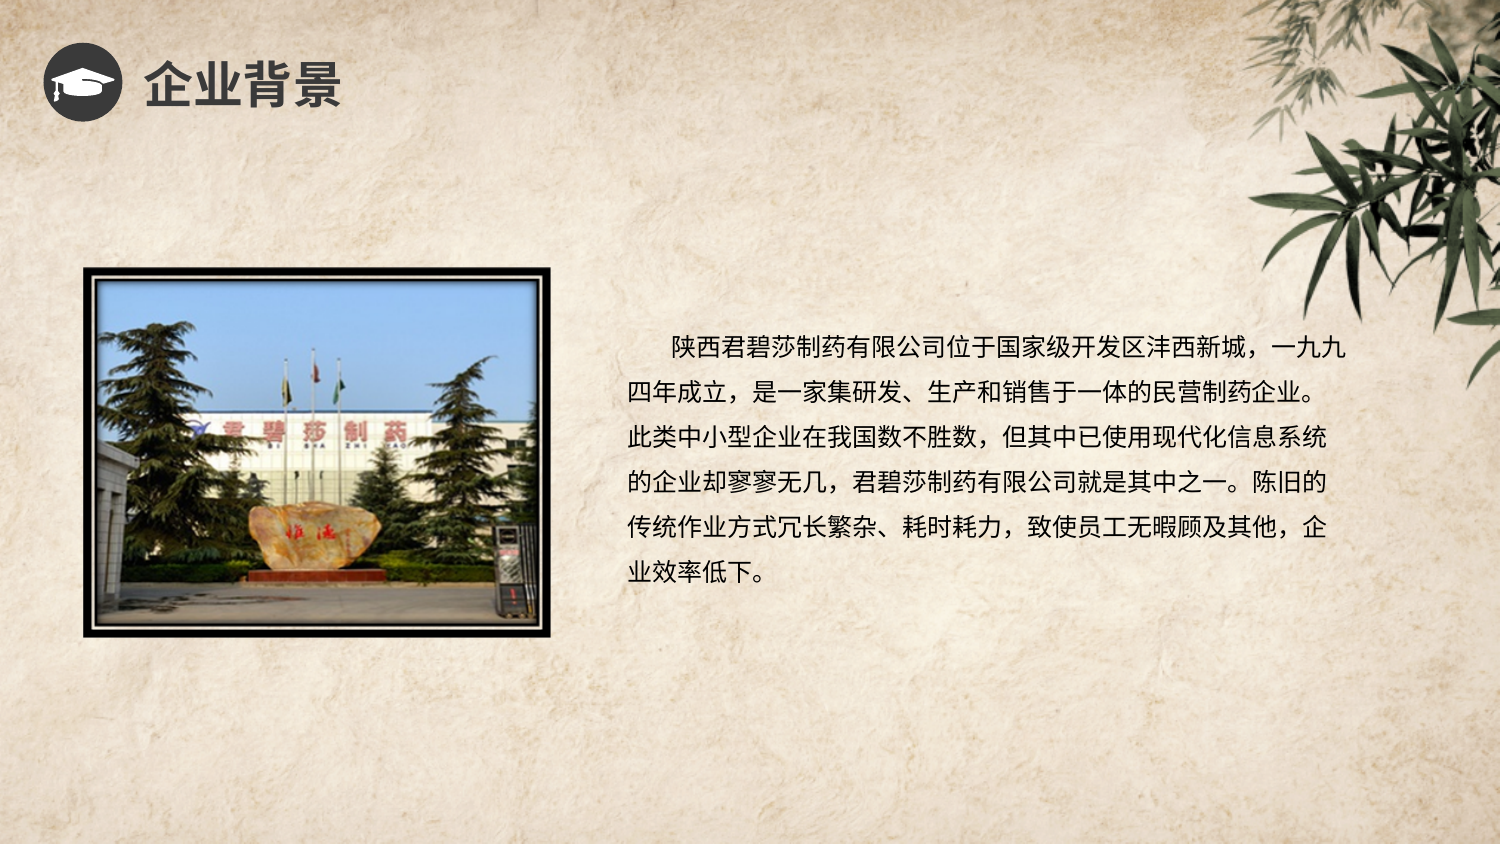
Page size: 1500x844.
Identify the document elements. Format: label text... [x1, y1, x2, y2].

picture [0, 0, 1500, 844]
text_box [44, 43, 482, 122]
text_box 陕西君碧莎制药有限公司位于国家级开发区沣西新城，一九九四年成立，是一家集研发、生产和销售于一体的民营制药企业。此类中小型企业在我国数不胜数，但其中已使用现代化信息系统的企业却寥寥无几，君碧莎制药有限公司就是其中之一。陈旧的传统作业方式冗长繁杂、耗时耗力，致使员工无暇顾及其他，企业效率低下。 [612, 309, 1363, 594]
